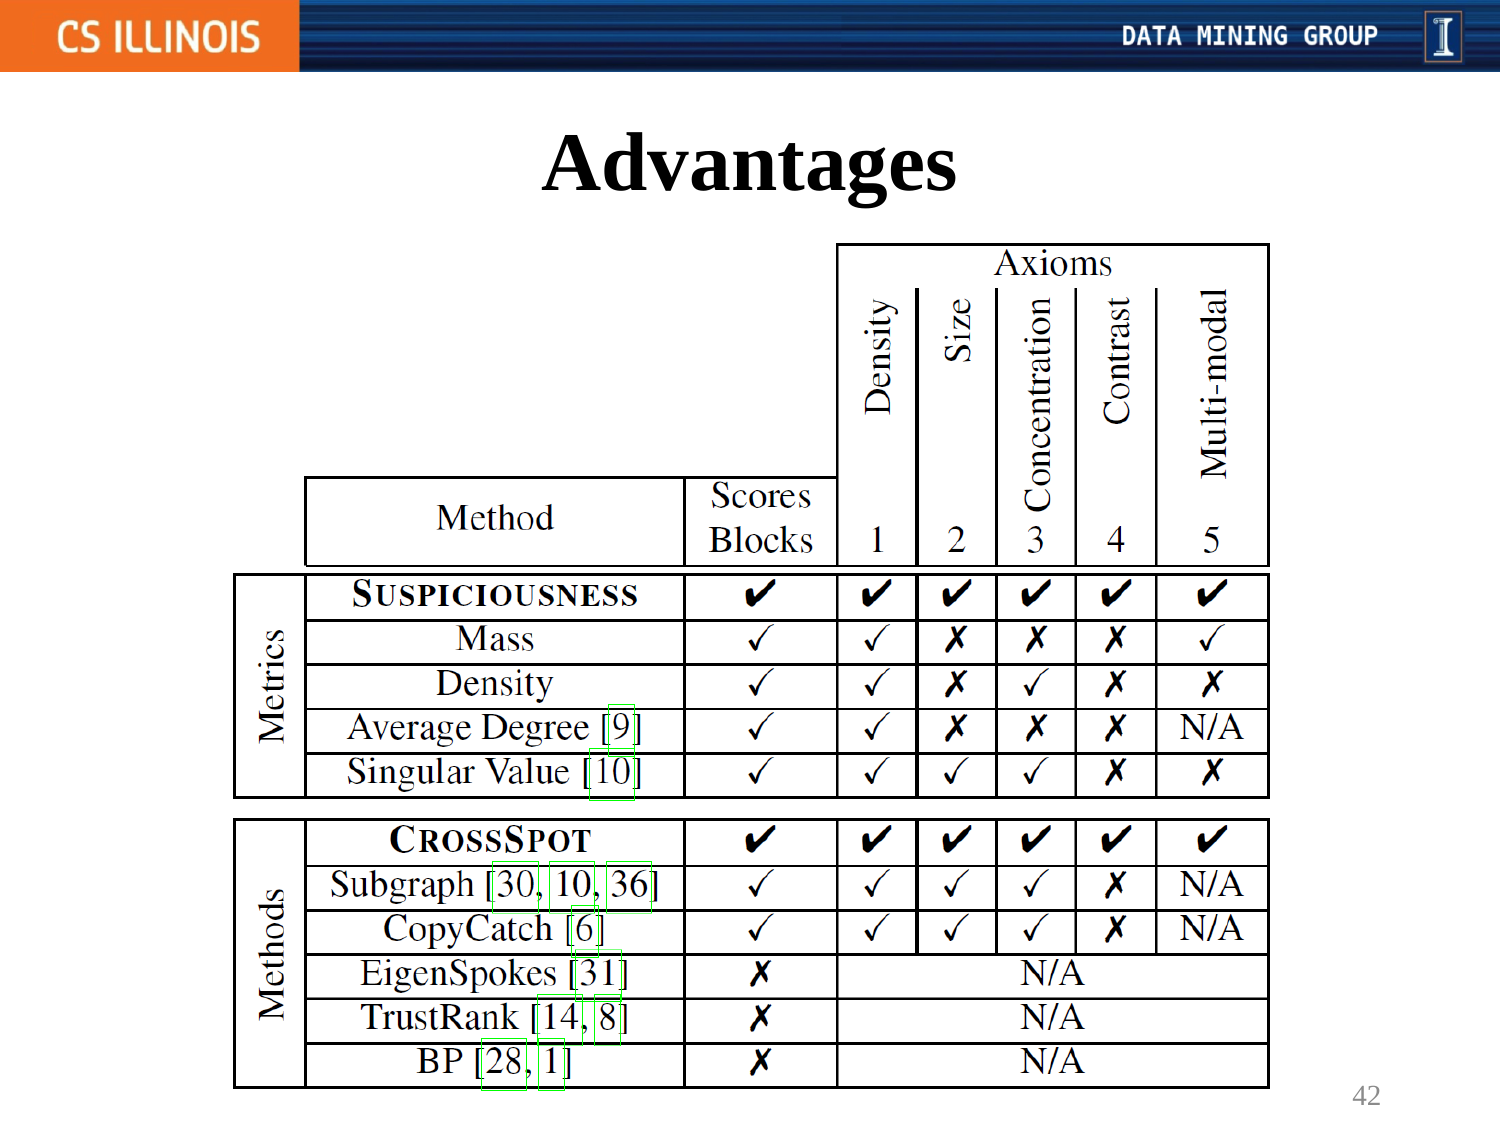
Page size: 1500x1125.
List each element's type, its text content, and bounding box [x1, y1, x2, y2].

picture [224, 242, 1275, 1094]
title Advantages [103, 100, 1397, 227]
picture [0, 0, 1500, 72]
slide_number 42 [1059, 1074, 1397, 1113]
